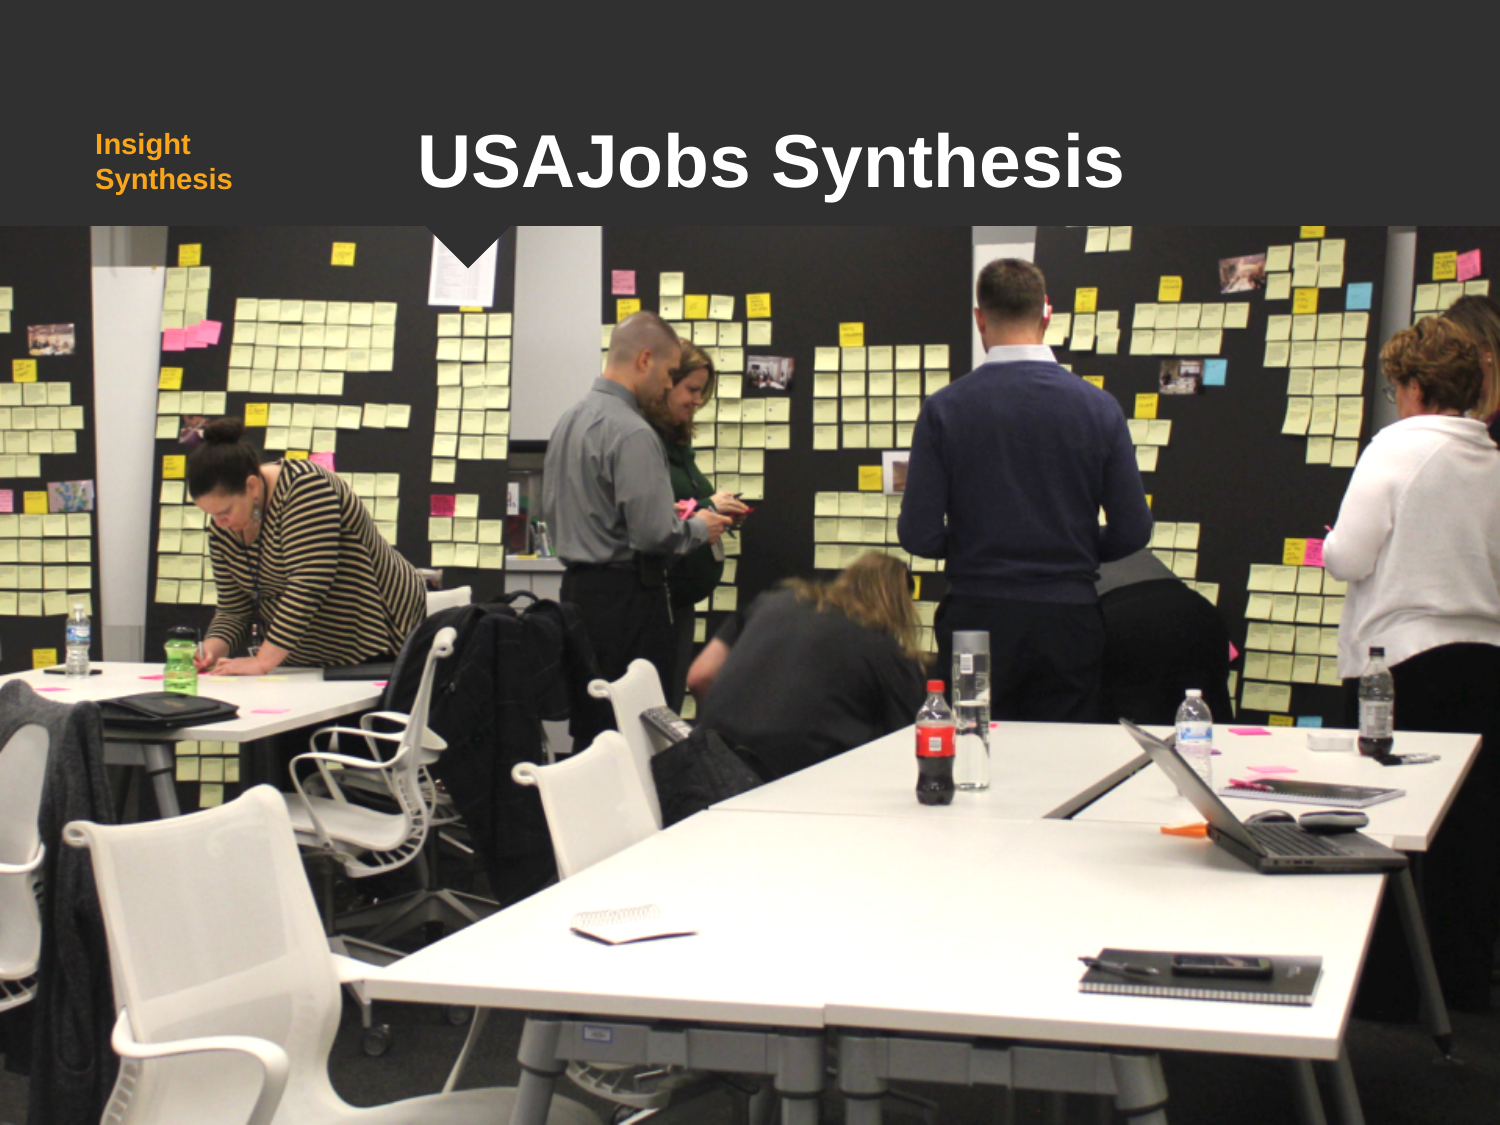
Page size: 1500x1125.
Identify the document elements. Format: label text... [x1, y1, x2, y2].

title USAJobs Synthesis [402, 96, 1450, 224]
text_box Insight Synthesis [80, 109, 350, 210]
picture [0, 226, 1500, 1125]
